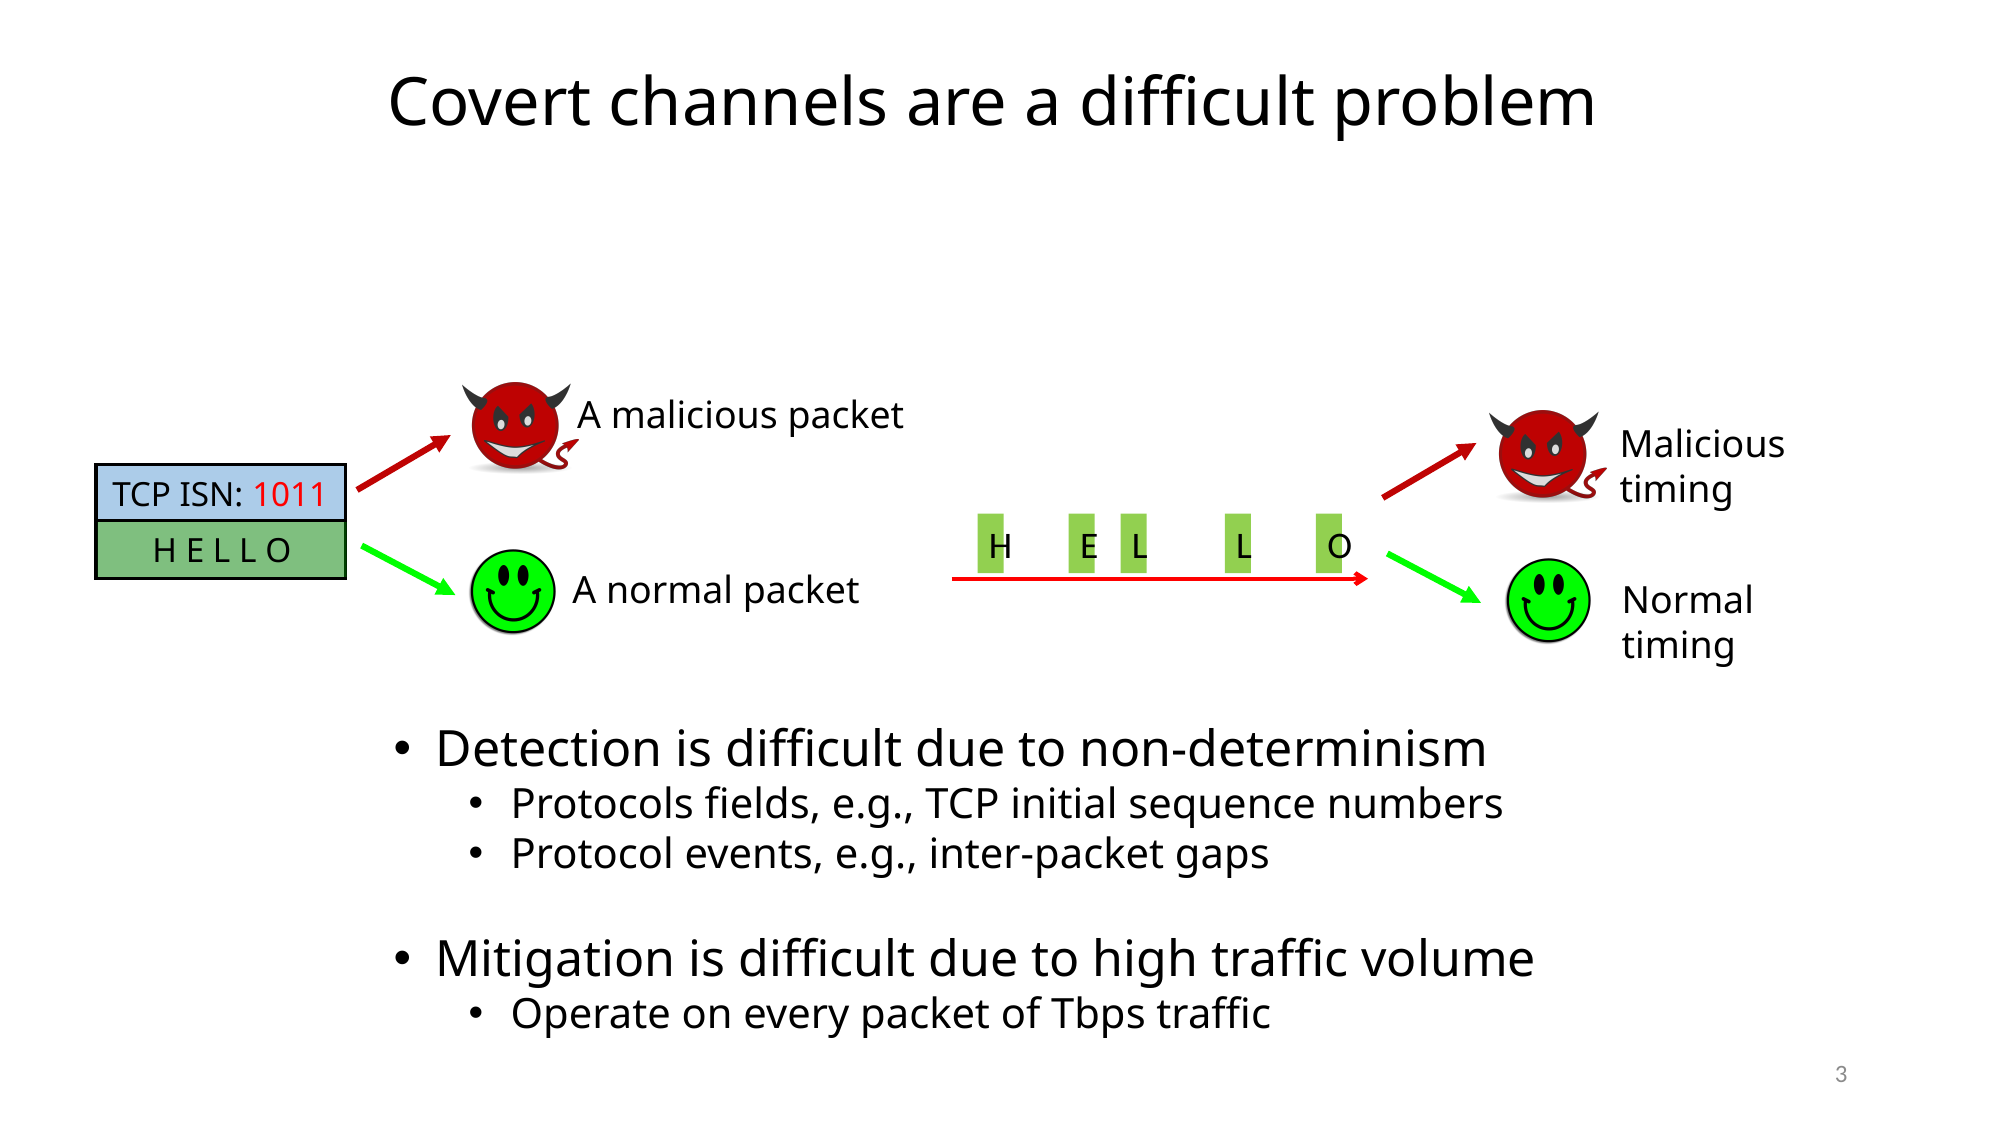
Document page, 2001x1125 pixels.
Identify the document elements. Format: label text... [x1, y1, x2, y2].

picture [462, 382, 579, 474]
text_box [1387, 553, 1482, 603]
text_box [951, 513, 1369, 579]
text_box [356, 435, 451, 490]
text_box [361, 545, 456, 596]
text_box A malicious packet [579, 383, 948, 452]
text_box Detection is difficult due to non-determinism Protocols fields, e.g., TCP initial sequence numbers Protocol events, e.g., inter-packet gaps Mitigation is difficult due to high traffic volume Operate on every packet of Tbps traffic [382, 711, 1773, 1101]
slide_number 3 [1412, 1042, 1863, 1103]
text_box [95, 464, 347, 579]
picture [468, 549, 556, 636]
text_box Malicious timing [1607, 412, 1911, 481]
text_box Covert channels are a difficult problem [287, 37, 1700, 160]
text_box A normal packet [557, 558, 893, 627]
picture [1504, 558, 1591, 645]
text_box Normal timing [1606, 568, 1885, 637]
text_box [1382, 442, 1477, 498]
picture [1489, 410, 1607, 503]
